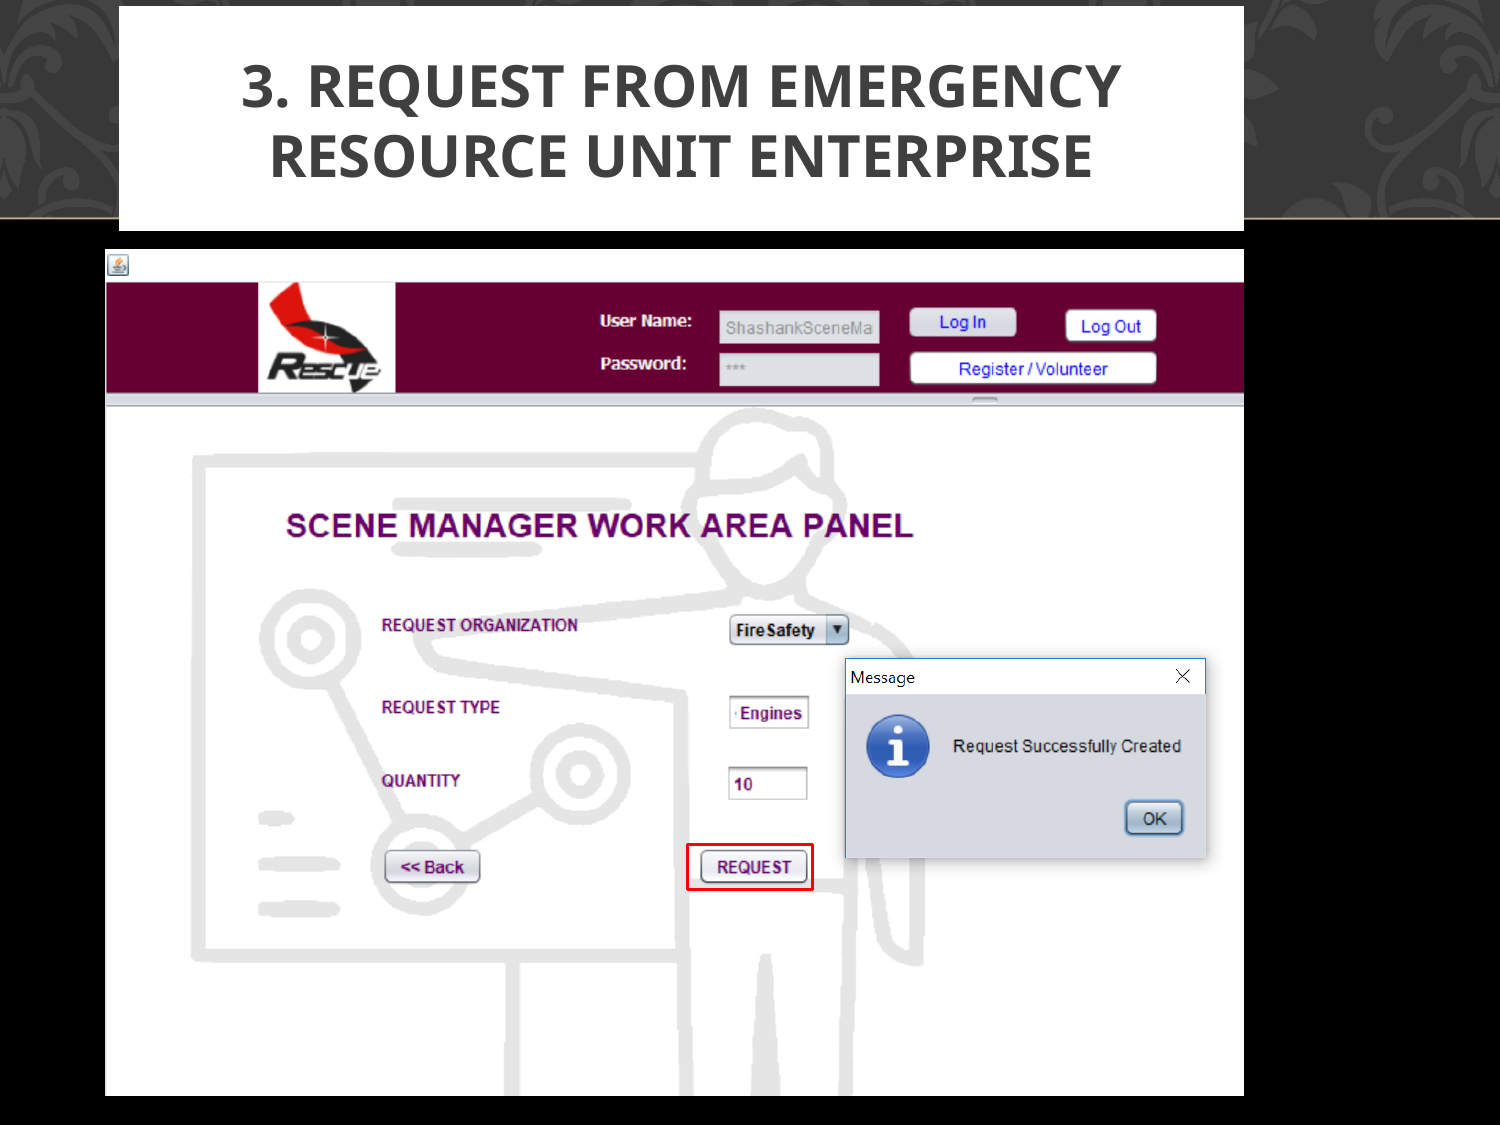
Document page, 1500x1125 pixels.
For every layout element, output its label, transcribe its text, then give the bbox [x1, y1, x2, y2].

title 3. REQUEST FROM EMERGENCY RESOURCE UNIT ENTERPRISE [119, 6, 1244, 231]
picture [105, 249, 1244, 1096]
